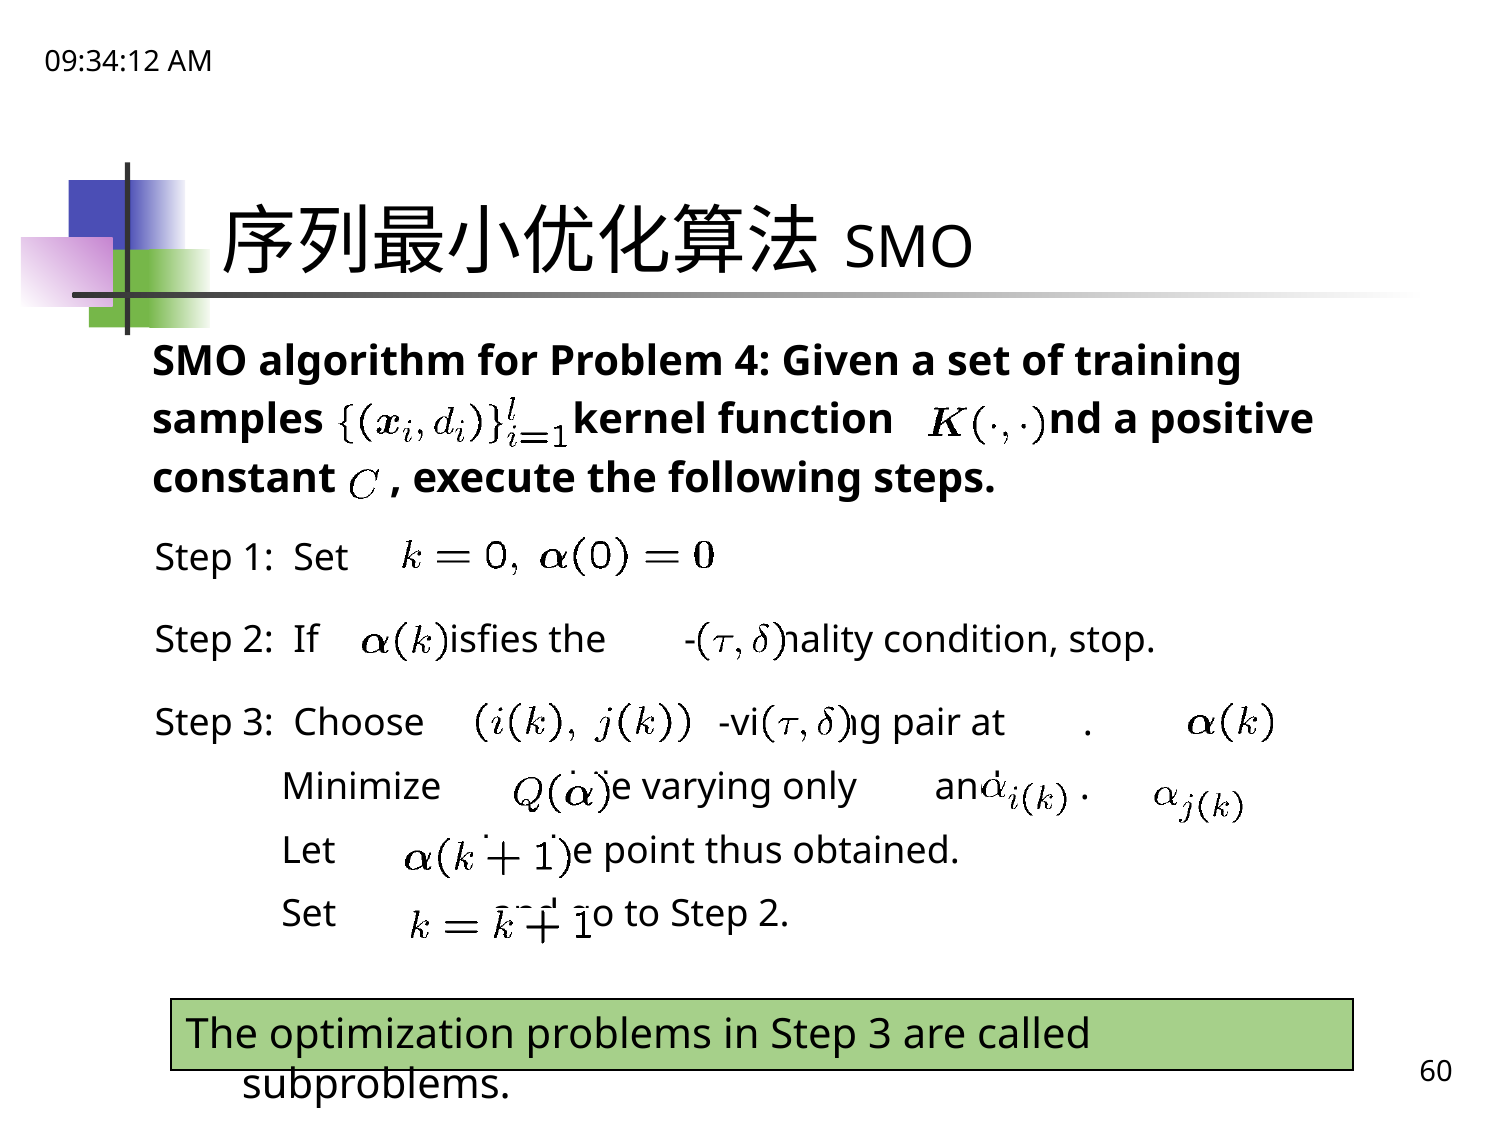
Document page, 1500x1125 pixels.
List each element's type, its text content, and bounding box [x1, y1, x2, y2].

picture [1186, 703, 1275, 743]
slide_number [29, 15, 342, 90]
picture [513, 773, 610, 814]
picture [403, 838, 571, 879]
picture [348, 467, 380, 500]
picture [1152, 784, 1243, 823]
picture [474, 702, 691, 743]
text_box Step 3: Choose , a -violating pair at . Minimize while varying only and . Let be the point thus obtained. Set and go to Step 2. [139, 690, 1388, 942]
picture [336, 396, 568, 449]
text_box Step 2: If satisfies the -optimality condition, stop. [139, 608, 1440, 668]
picture [695, 621, 786, 661]
picture [409, 908, 593, 944]
text_box Step 1: Set . [139, 525, 1440, 585]
picture [359, 622, 449, 662]
text_box 序列最小优化算法 SMO [206, 184, 1500, 290]
picture [927, 404, 1046, 445]
slide_number 60 [1155, 1024, 1468, 1100]
picture [402, 537, 715, 578]
text_box The optimization problems in Step 3 are called subproblems. [170, 999, 1354, 1071]
picture [761, 703, 852, 744]
picture [982, 777, 1068, 816]
text_box SMO algorithm for Problem 4: Given a set of training samples , kernel function and a positive constant , execute the following steps. [137, 326, 1447, 504]
